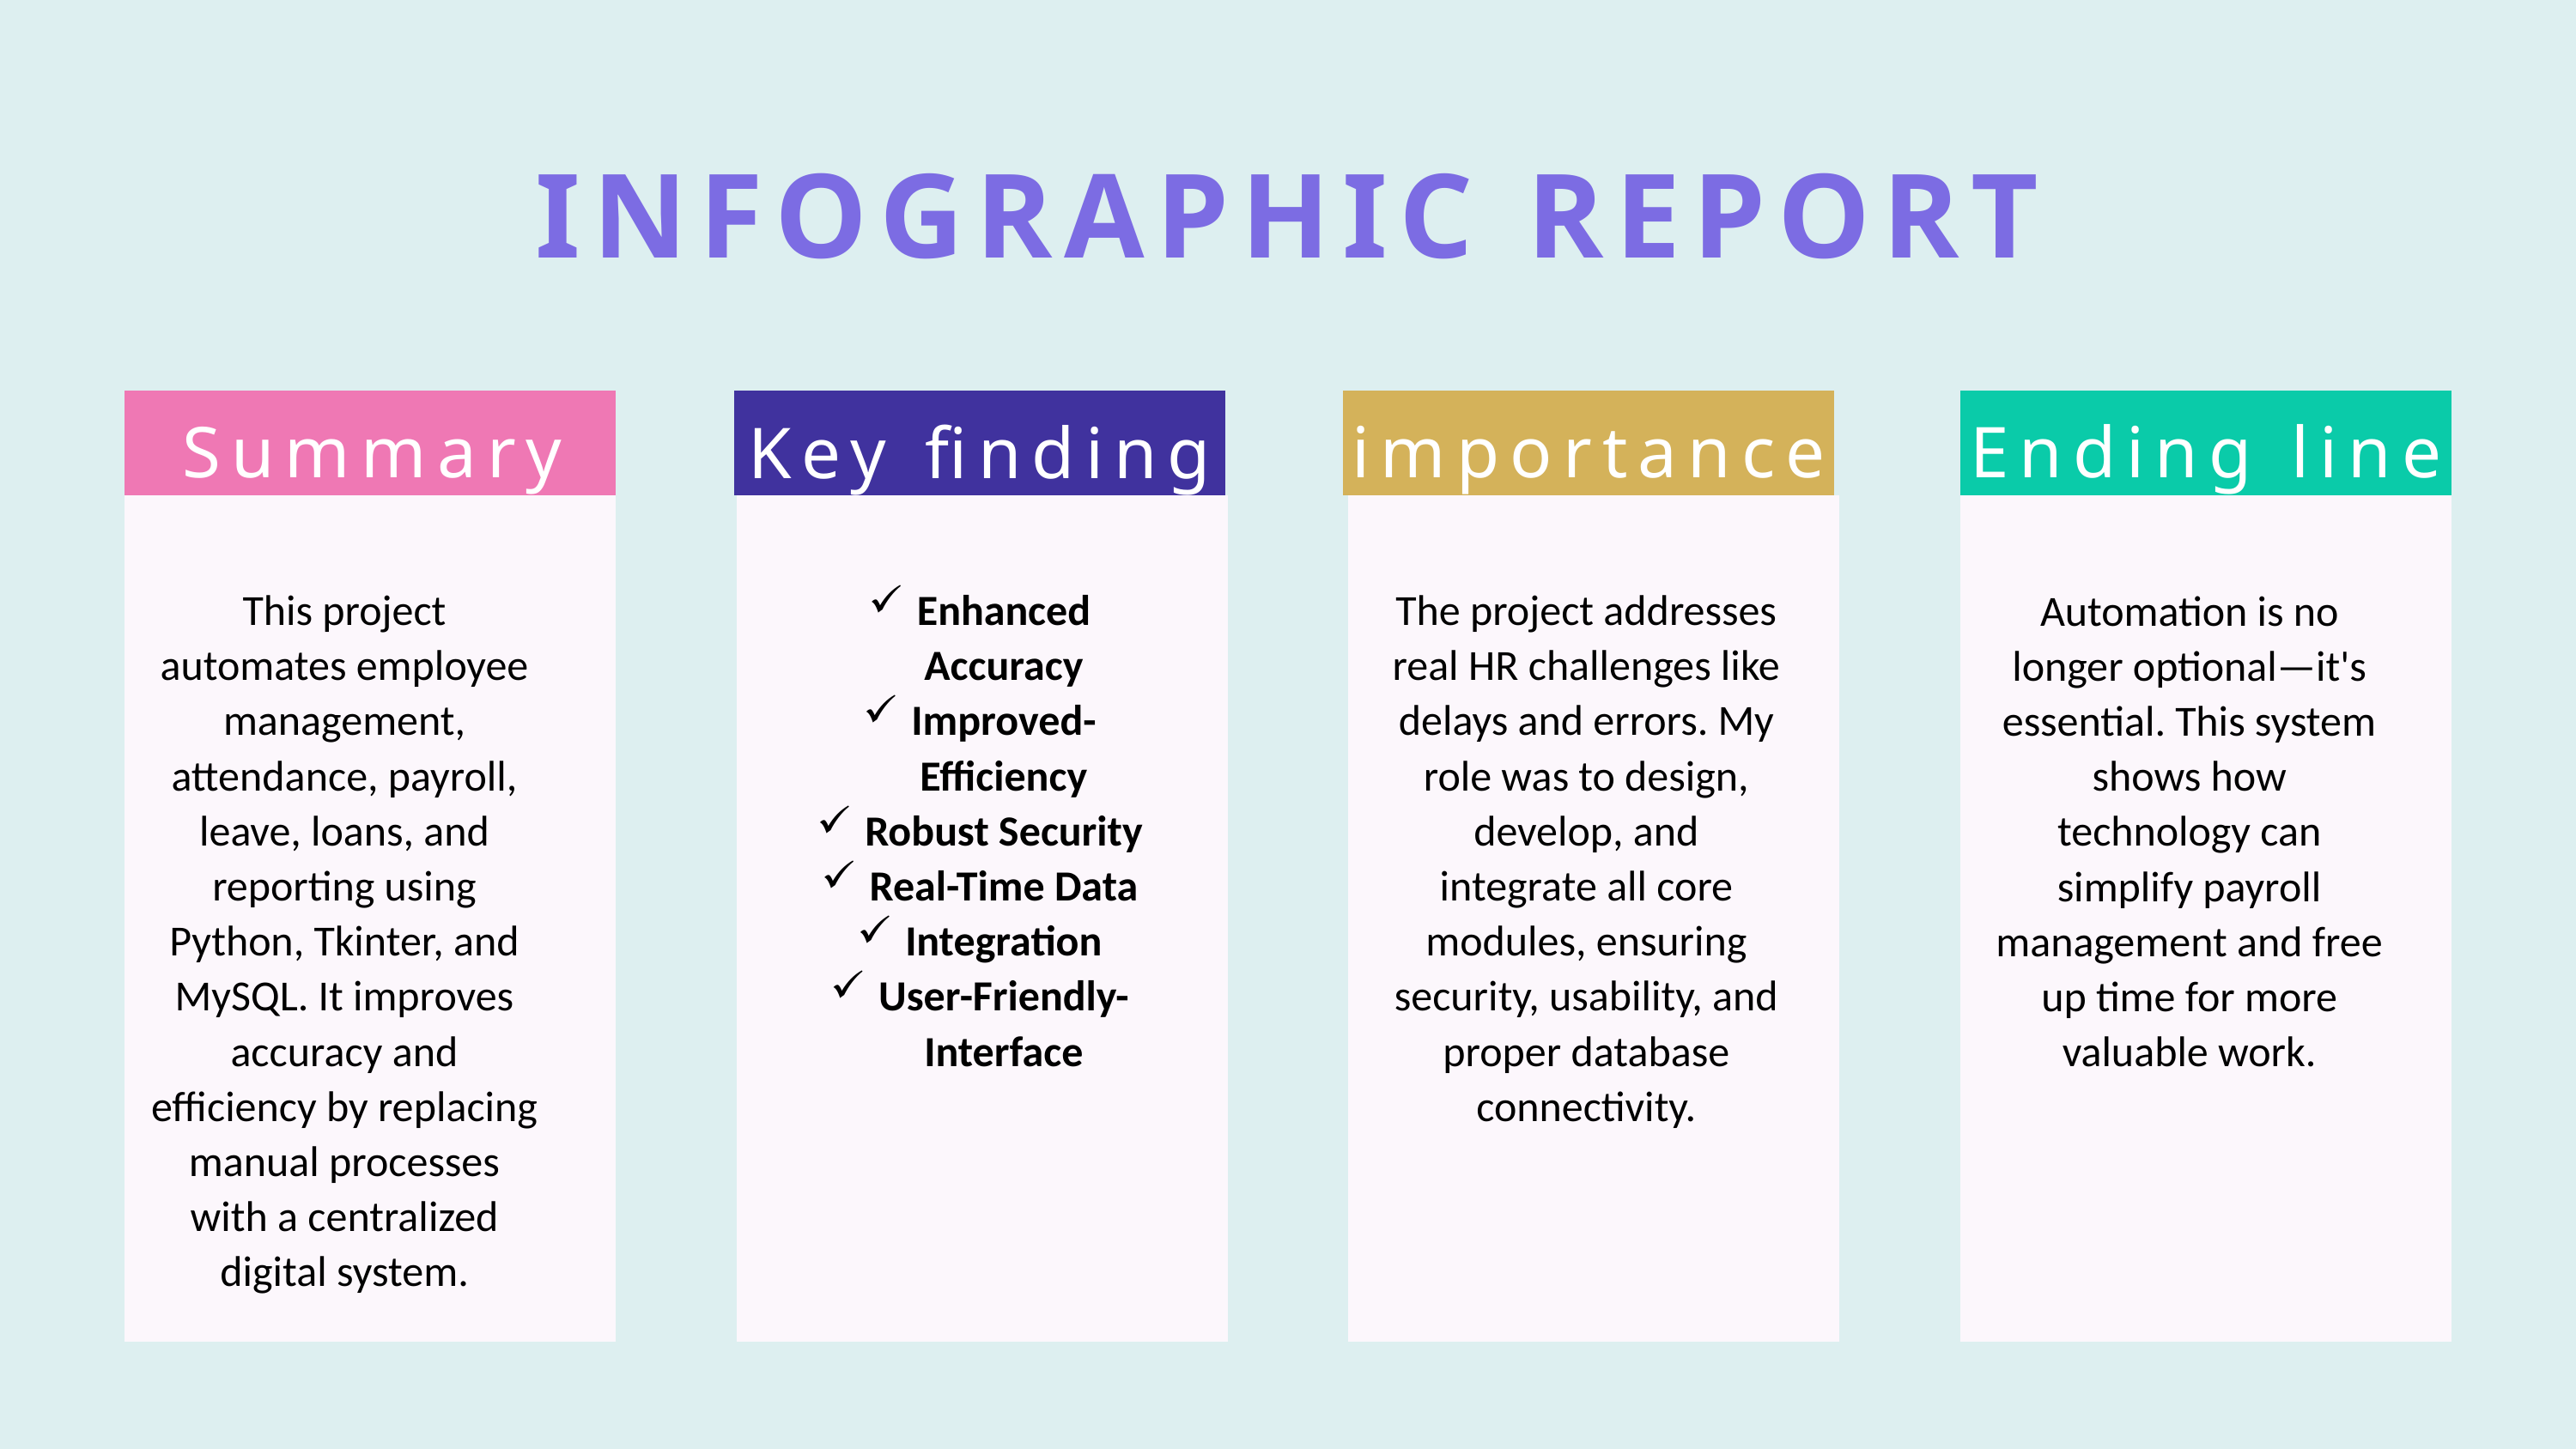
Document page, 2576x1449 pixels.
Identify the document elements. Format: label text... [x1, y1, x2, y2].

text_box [736, 494, 1228, 1342]
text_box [124, 367, 618, 497]
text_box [733, 367, 1226, 496]
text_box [124, 494, 617, 1342]
text_box INFOGRAPHIC REPORT [19, 151, 2556, 282]
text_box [1959, 494, 2452, 1342]
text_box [1348, 494, 1840, 1342]
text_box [1959, 367, 2452, 494]
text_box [1343, 367, 1835, 518]
